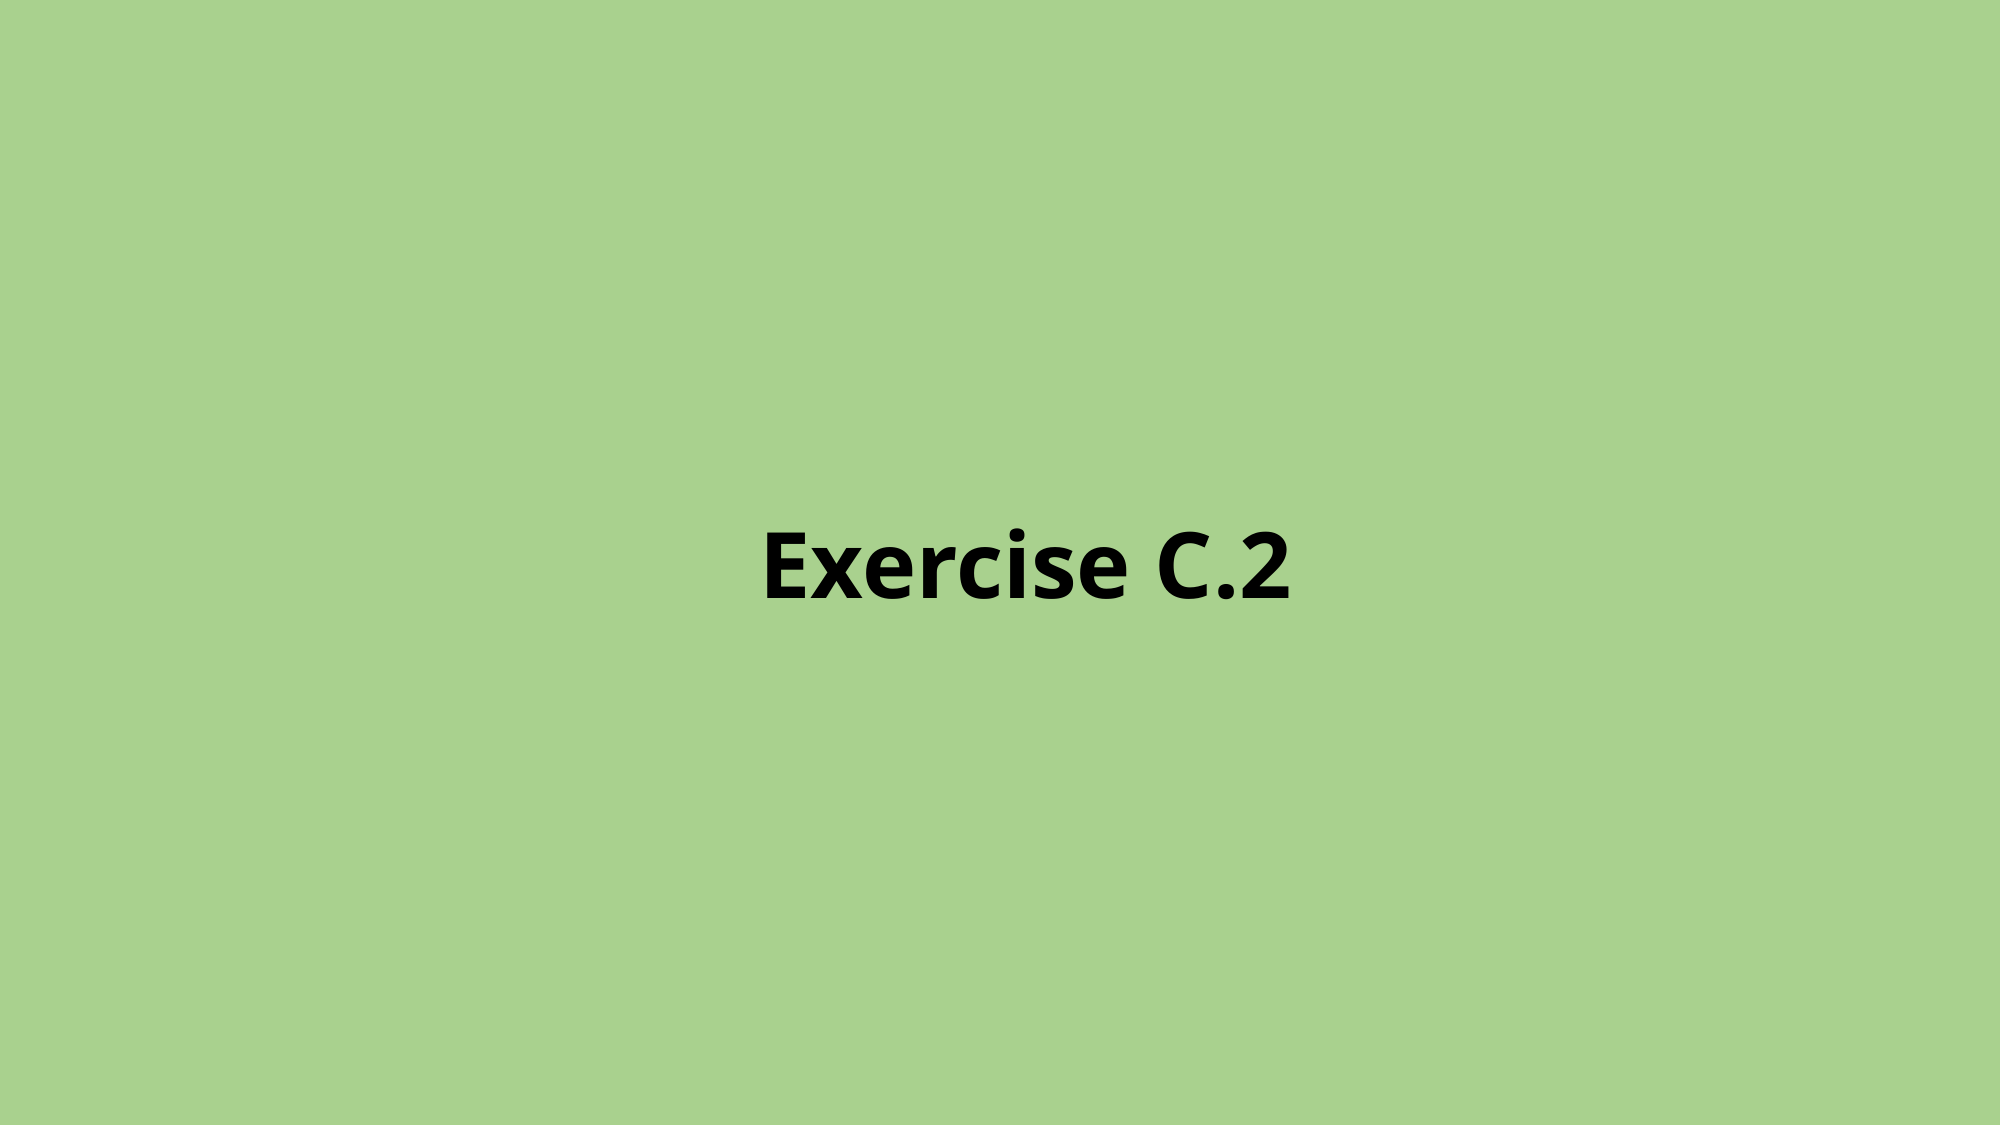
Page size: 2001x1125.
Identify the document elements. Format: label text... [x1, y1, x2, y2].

text_box Exercise C.2 [744, 499, 1332, 624]
